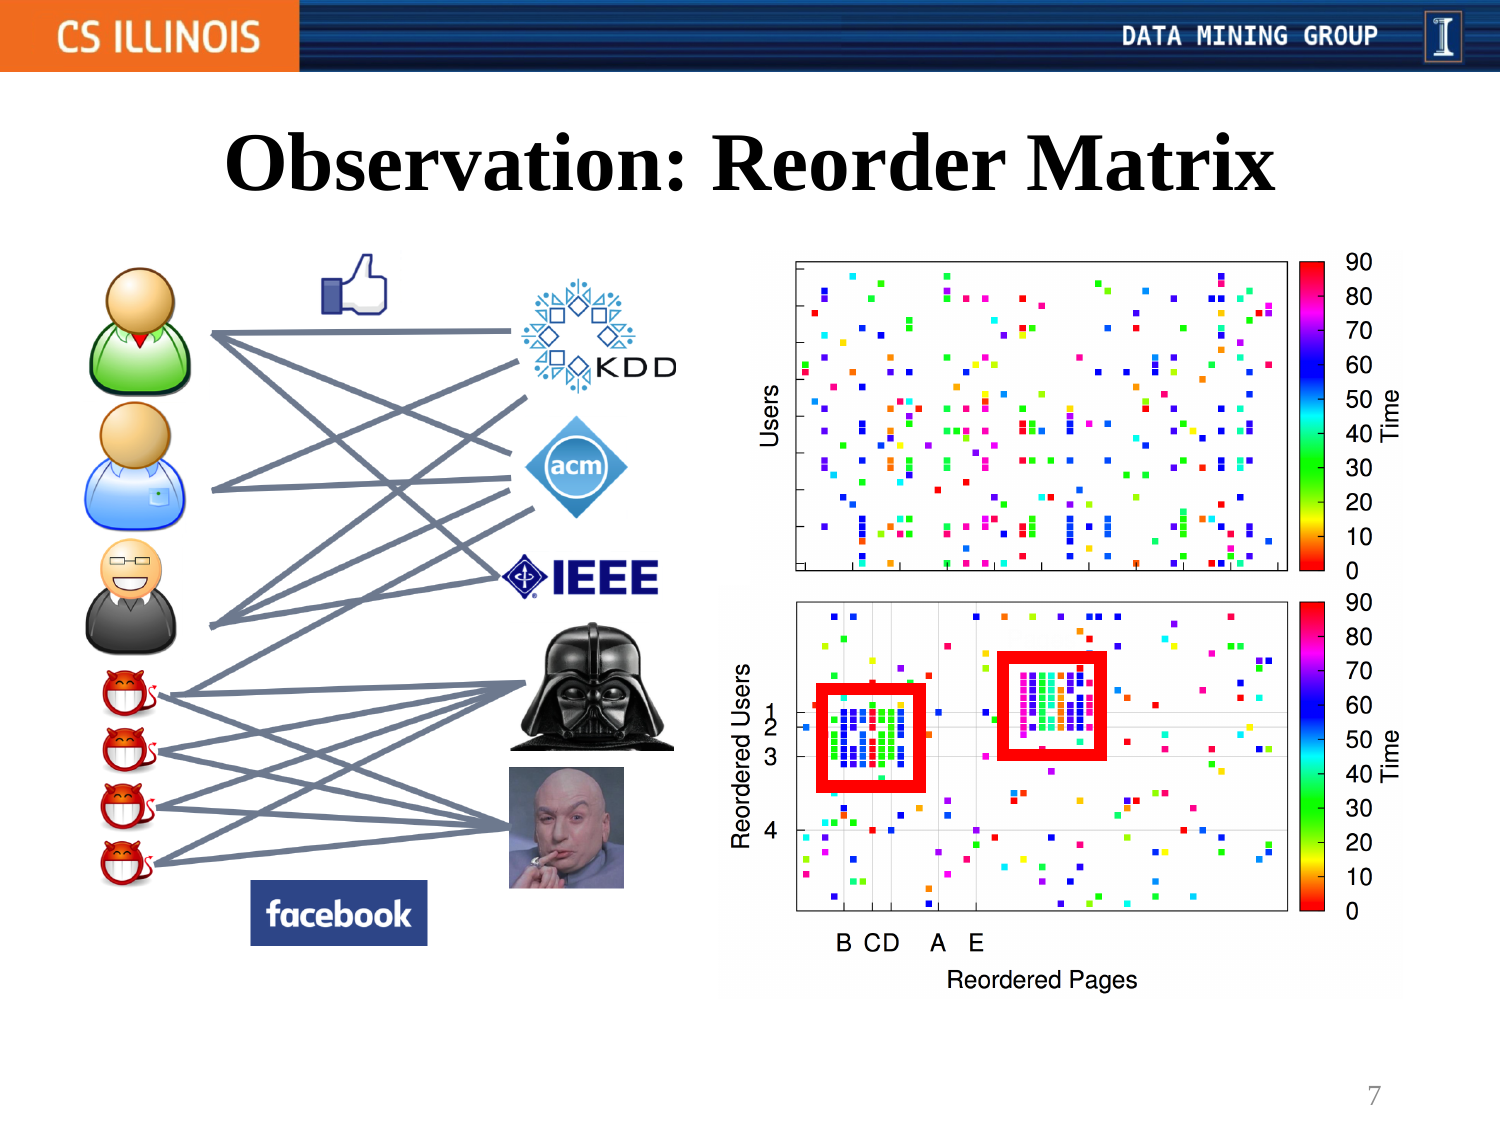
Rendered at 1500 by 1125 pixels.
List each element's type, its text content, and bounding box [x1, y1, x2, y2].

picture [718, 250, 1403, 999]
picture [0, 0, 1500, 72]
slide_number 7 [1059, 1074, 1397, 1113]
picture [74, 250, 676, 948]
title Observation: Reorder Matrix [103, 100, 1397, 227]
